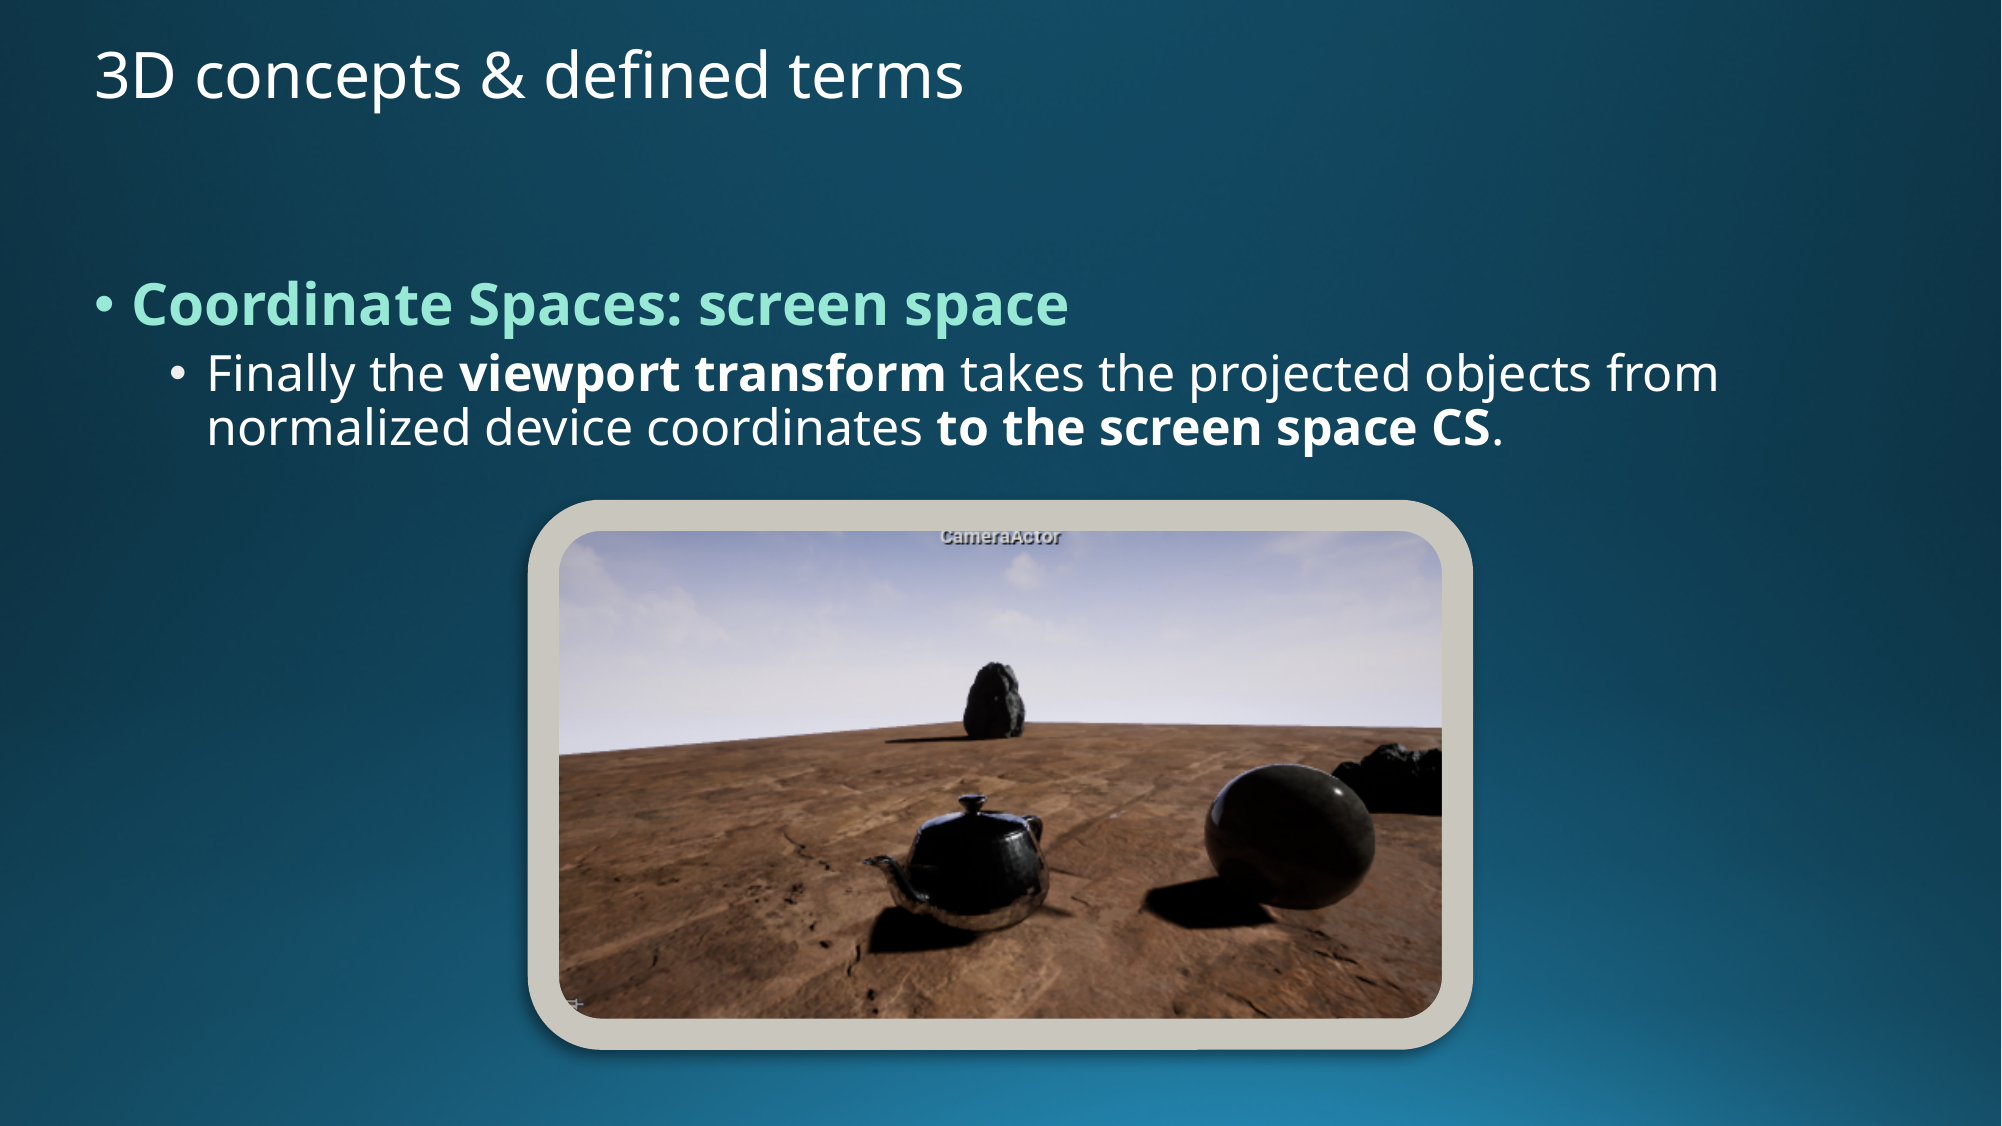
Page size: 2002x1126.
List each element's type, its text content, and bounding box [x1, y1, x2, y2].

picture [0, 0, 2002, 1126]
list Coordinate Spaces: screen space Finally the viewport transform takes the projected objects from normalized device coordinates to the screen space CS. [79, 267, 1910, 921]
title 3D concepts & defined terms [79, 35, 1580, 198]
